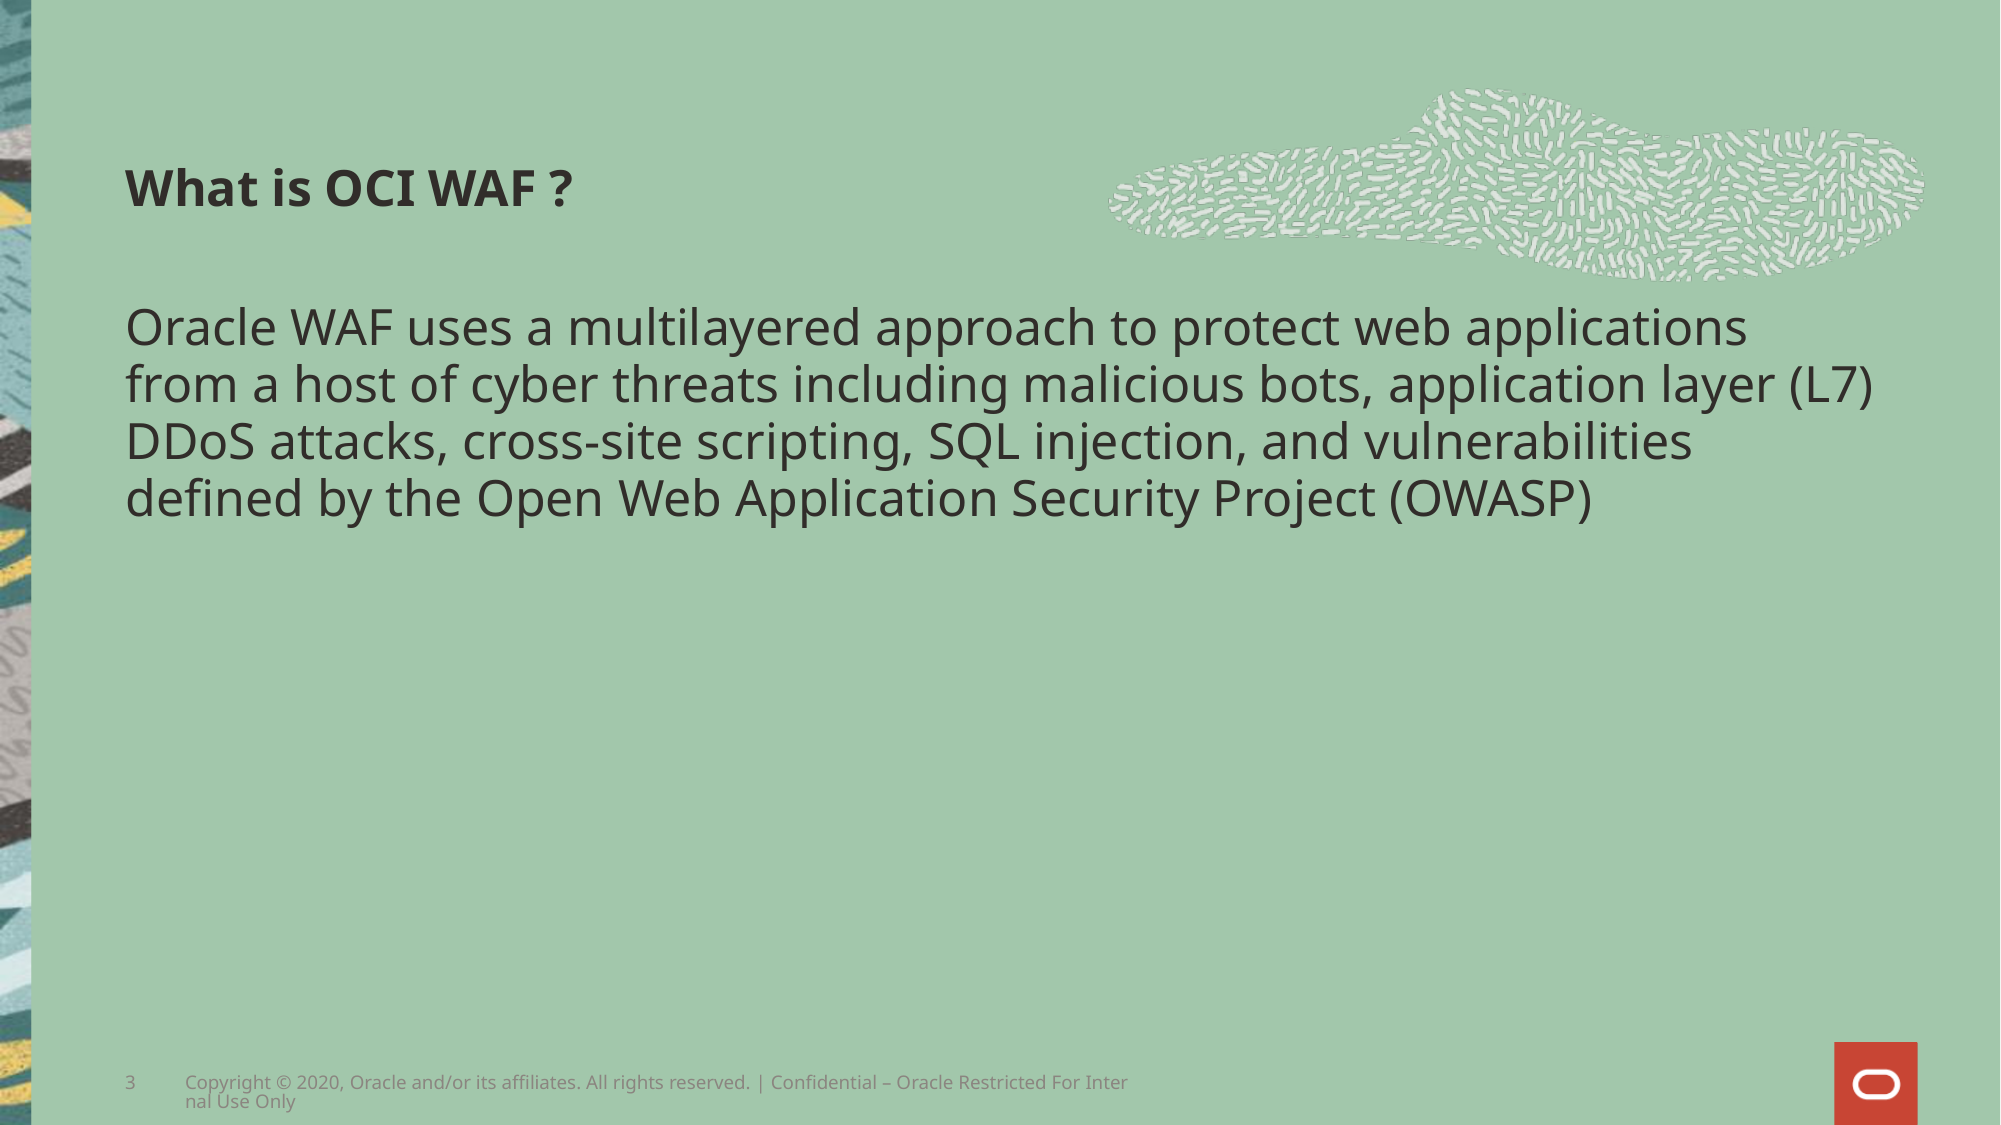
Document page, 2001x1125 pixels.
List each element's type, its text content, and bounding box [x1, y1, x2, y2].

title What is OCI WAF ? [125, 83, 1877, 219]
list Oracle WAF uses a multilayered approach to protect web applications from a host of cyber threats including malicious bots, application layer (L7) DDoS attacks, cross-site scripting, SQL injection, and vulnerabilities defined by the Open Web Application Security Project (OWASP) [125, 300, 1877, 1002]
slide_number 3 [125, 1053, 185, 1114]
picture [0, 0, 2001, 1125]
footer Copyright © 2020, Oracle and/or its affiliates. All rights reserved. | Confidential – Oracle Restricted For Internal Use Only [185, 1053, 1128, 1114]
